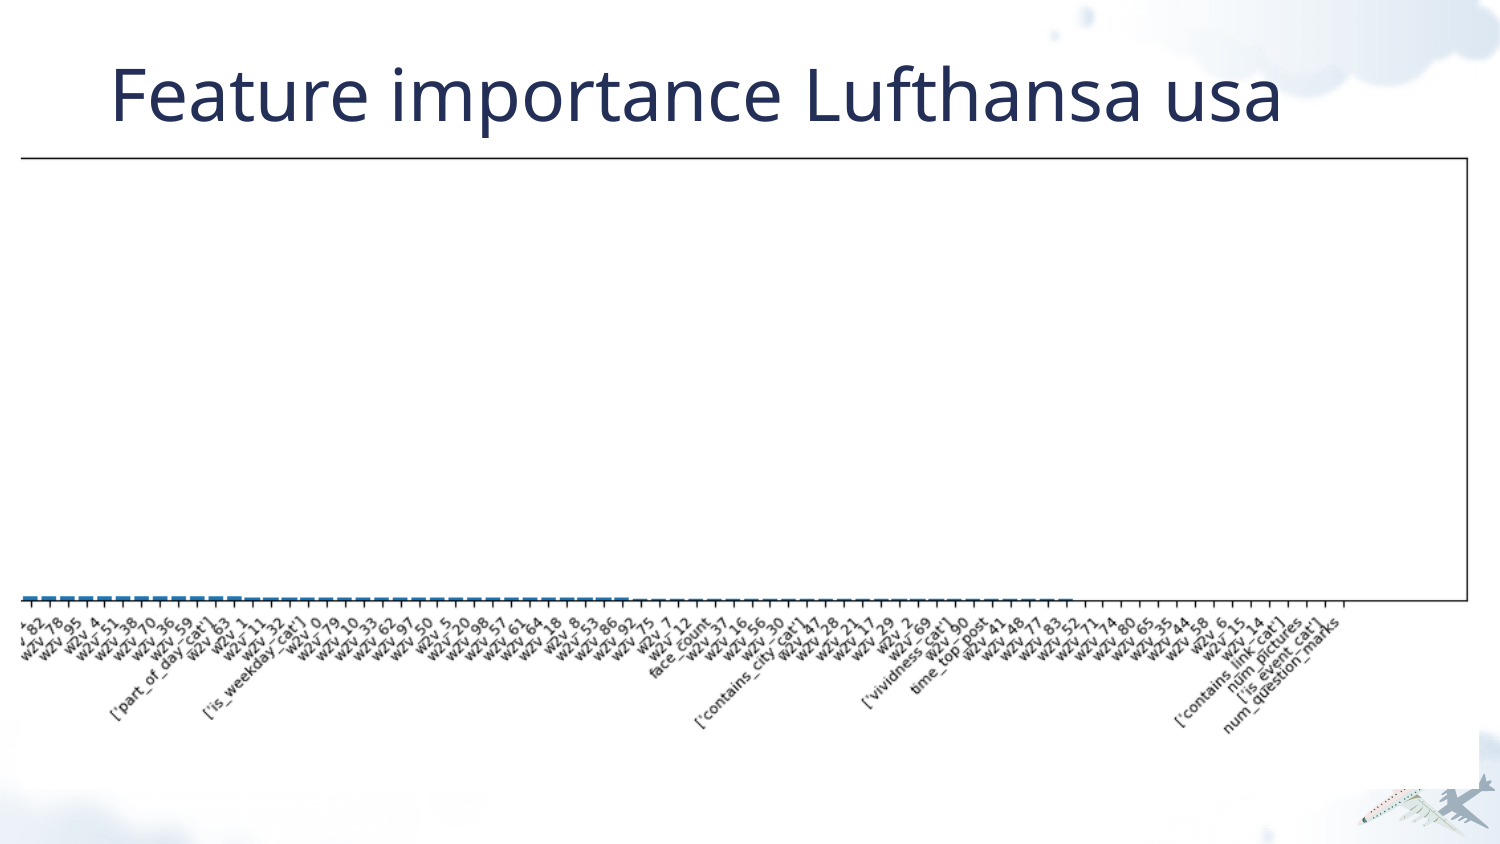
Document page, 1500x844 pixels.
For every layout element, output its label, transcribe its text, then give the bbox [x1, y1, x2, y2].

picture [0, 0, 1500, 844]
title Feature importance Lufthansa usa (continued) [94, 33, 1358, 128]
